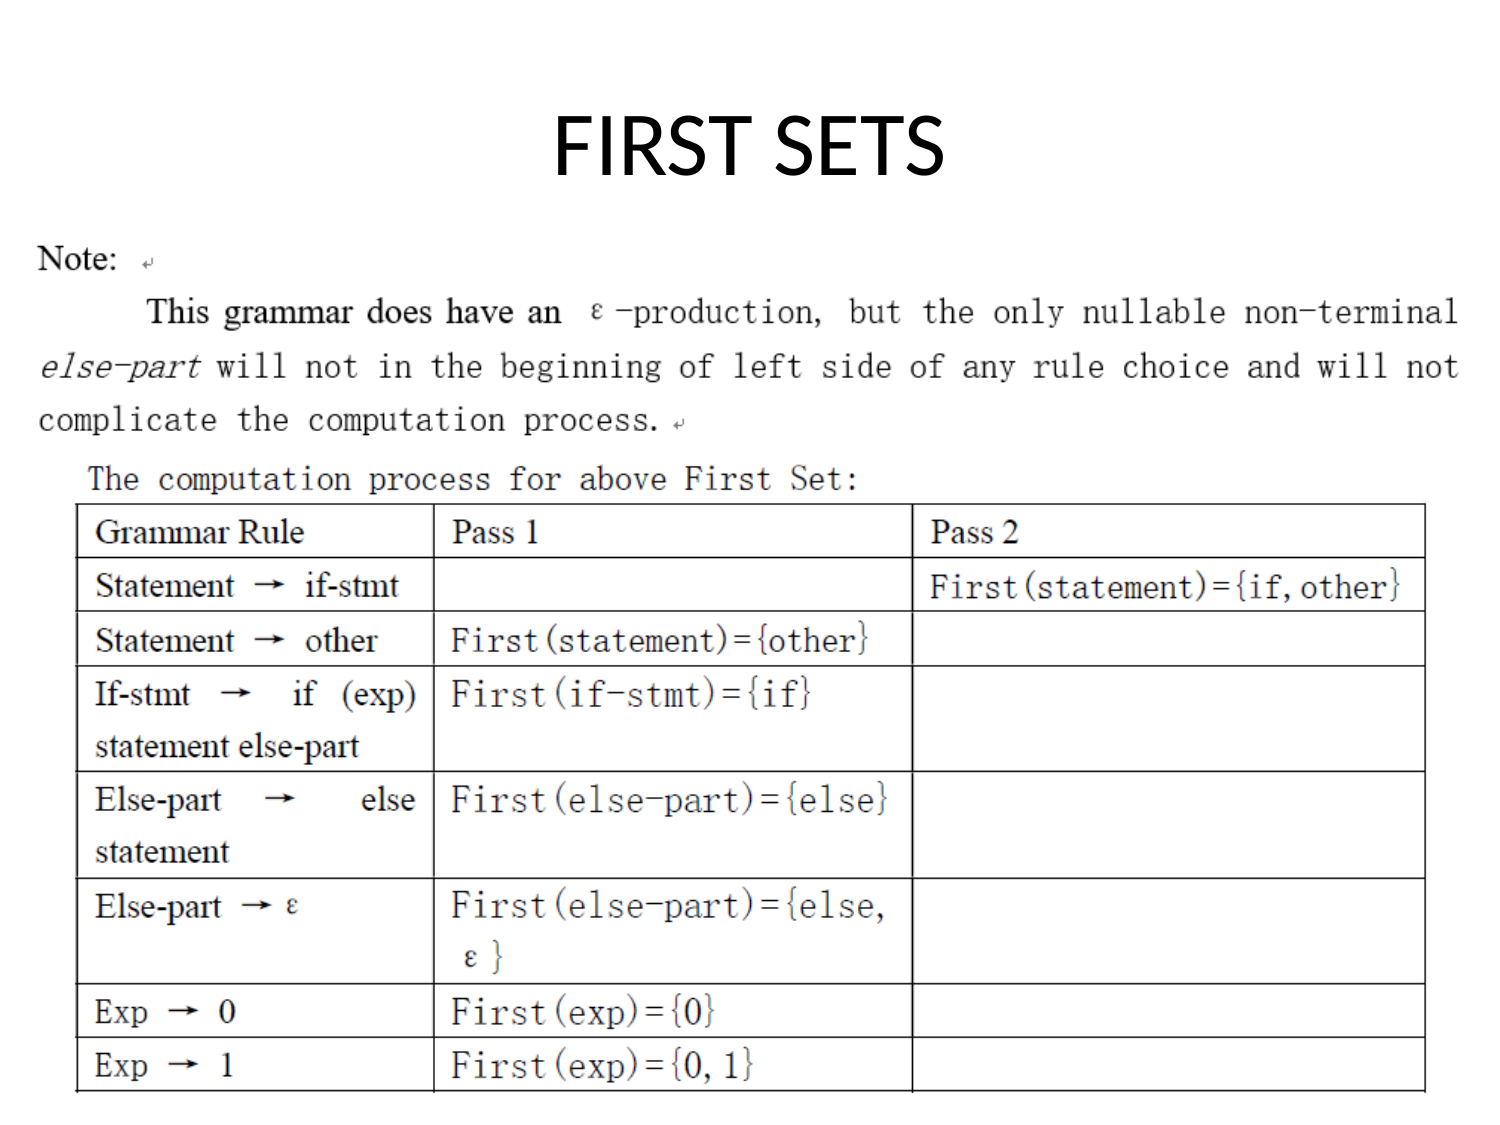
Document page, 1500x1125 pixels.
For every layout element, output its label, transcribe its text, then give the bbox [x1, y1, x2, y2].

picture [23, 243, 1477, 1106]
title FIRST SETS [75, 45, 1425, 233]
